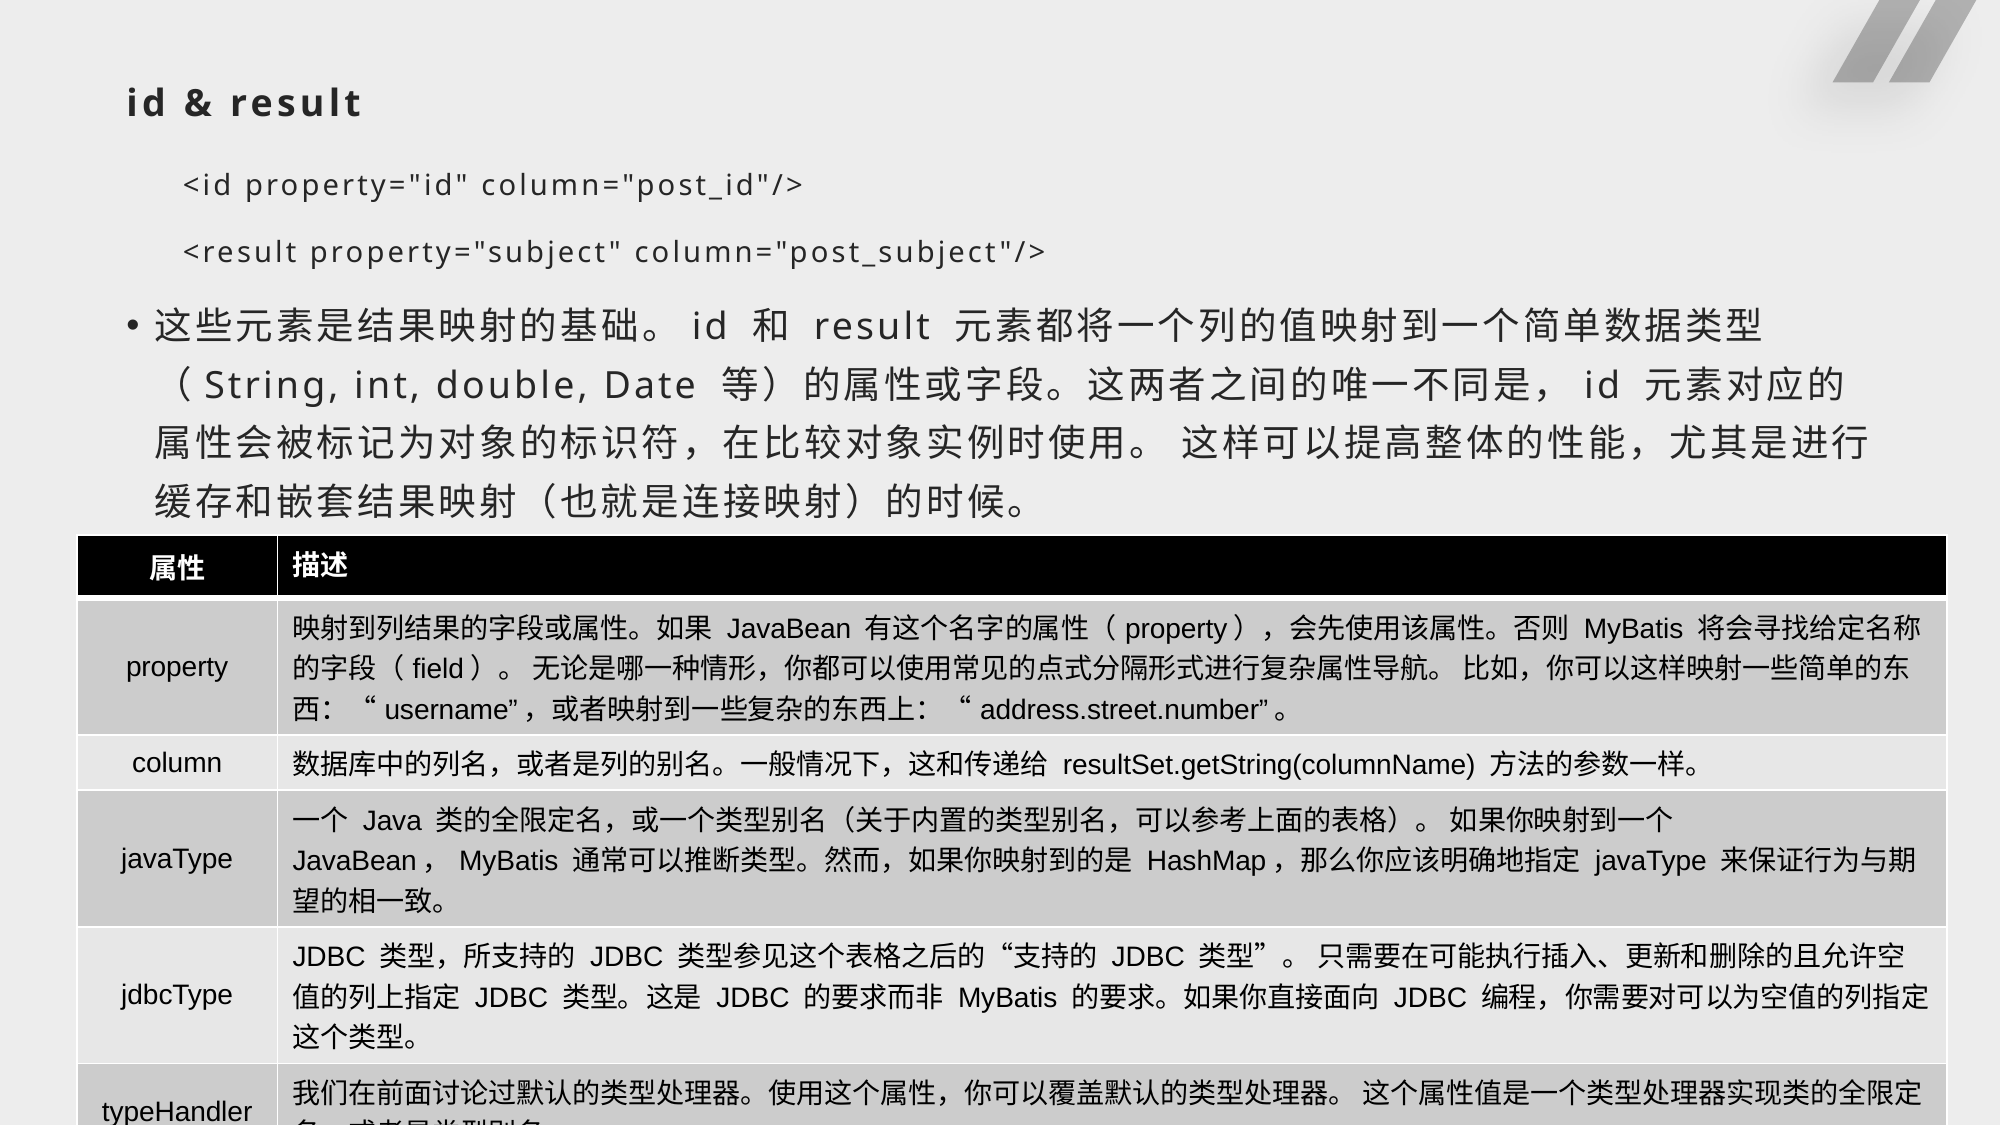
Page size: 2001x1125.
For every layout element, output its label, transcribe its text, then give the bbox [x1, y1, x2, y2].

table_cell property [78, 601, 277, 734]
table_cell typeHandler [78, 1064, 277, 1125]
table_header 属性 [78, 536, 277, 595]
title id & result [109, 72, 1891, 146]
table_cell 一个 Java 类的全限定名，或一个类型别名（关于内置的类型别名，可以参考上面的表格）。 如果你映射到一个 JavaBean，MyBatis 通常可以推断类型。然而，如果你映射到的是 HashMap，那么你应该明确地指定 javaType 来保证行为与期望的相一致。 [278, 791, 1946, 926]
table_cell JDBC 类型，所支持的 JDBC 类型参见这个表格之后的“支持的 JDBC 类型”。 只需要在可能执行插入、更新和删除的且允许空值的列上指定 JDBC 类型。这是 JDBC 的要求而非 MyBatis 的要求。如果你直接面向 JDBC 编程，你需要对可以为空值的列指定这个类型。 [278, 928, 1946, 1063]
table_header 描述 [278, 536, 1946, 595]
table_cell 数据库中的列名，或者是列的别名。一般情况下，这和传递给 resultSet.getString(columnName) 方法的参数一样。 [278, 736, 1946, 789]
table_cell 我们在前面讨论过默认的类型处理器。使用这个属性，你可以覆盖默认的类型处理器。 这个属性值是一个类型处理器实现类的全限定名，或者是类型别名。 [278, 1064, 1946, 1125]
table_cell 映射到列结果的字段或属性。如果 JavaBean 有这个名字的属性（property），会先使用该属性。否则 MyBatis 将会寻找给定名称的字段（field）。 无论是哪一种情形，你都可以使用常见的点式分隔形式进行复杂属性导航。 比如，你可以这样映射一些简单的东西：“username”，或者映射到一些复杂的东西上：“address.street.number”。 [278, 601, 1946, 734]
list <id property="id" column="post_id"/> <result property="subject" column="post_subject"/> 这些元素是结果映射的基础。id 和 result 元素都将一个列的值映射到一个简单数据类型（String, int, double, Date 等）的属性或字段。这两者之间的唯一不同是，id 元素对应的属性会被标记为对象的标识符，在比较对象实例时使用。 这样可以提高整体的性能，尤其是进行缓存和嵌套结果映射（也就是连接映射）的时候。 [109, 156, 1891, 534]
table_cell column [78, 736, 277, 789]
table_cell jdbcType [78, 928, 277, 1063]
table_cell javaType [78, 791, 277, 926]
